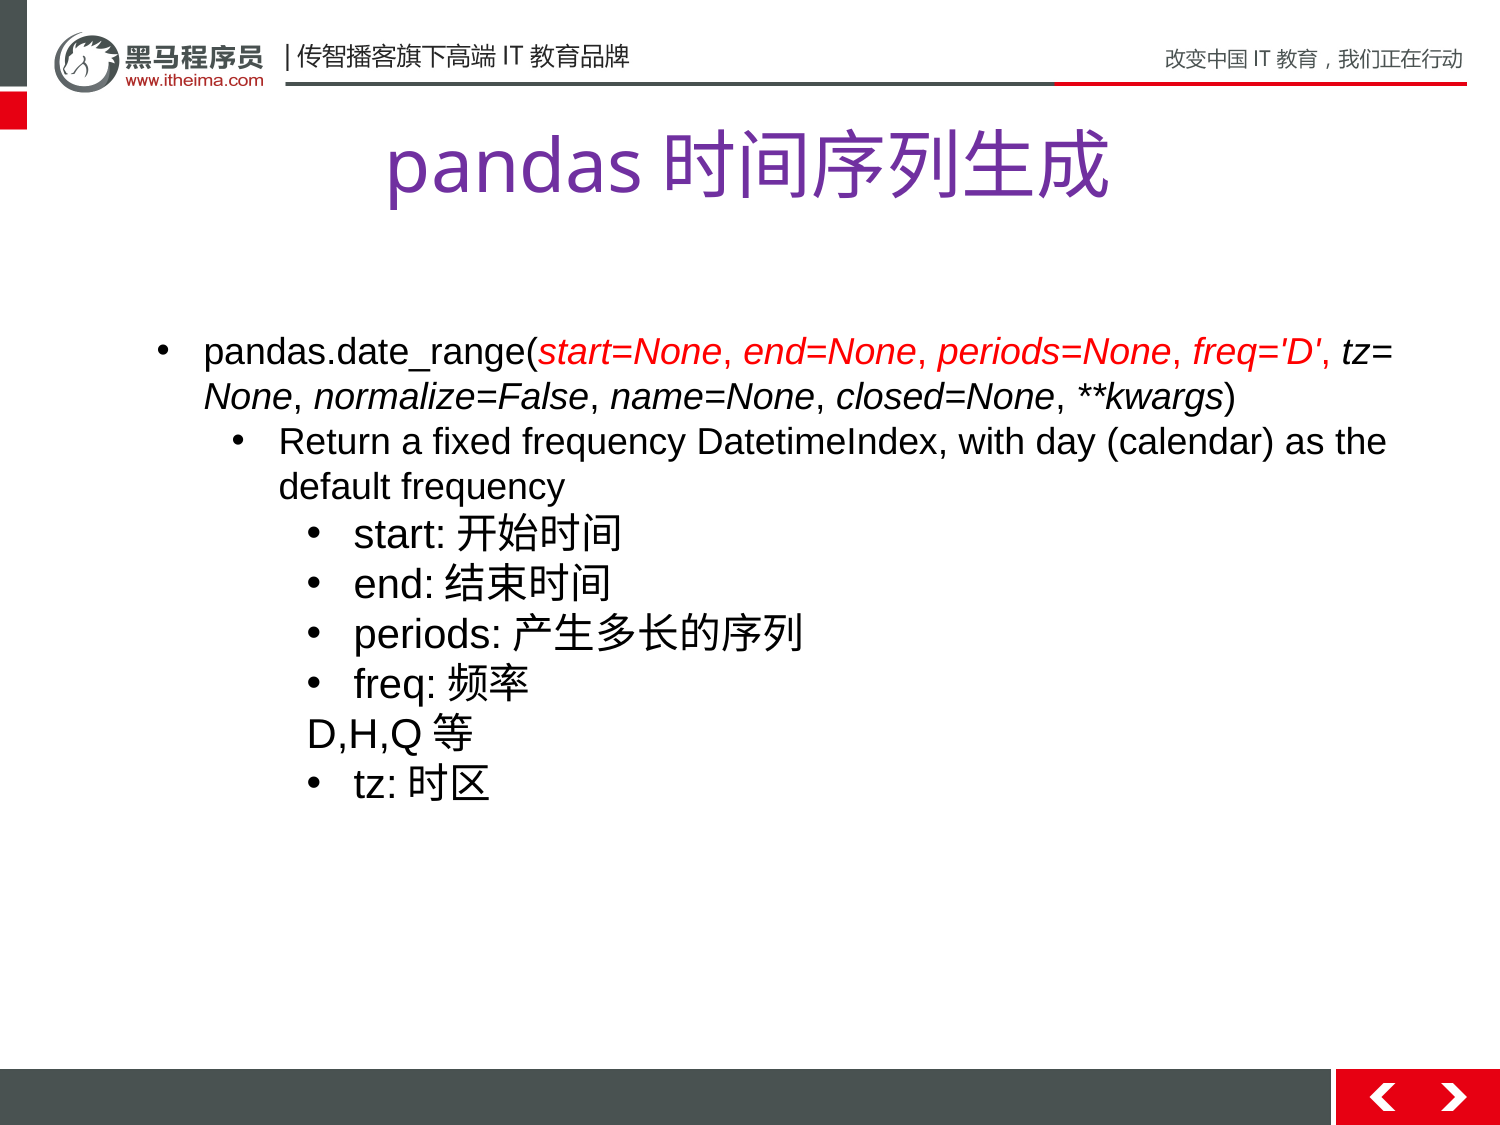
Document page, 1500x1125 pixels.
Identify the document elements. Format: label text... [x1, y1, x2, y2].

title pandas时间序列生成 [81, 97, 1416, 216]
picture [0, 0, 1500, 1125]
text_box pandas.date_range(start=None, end=None, periods=None, freq='D', tz=None, normalize=False, name=None, closed=None, **kwargs) Return a fixed frequency DatetimeIndex, with day (calendar) as the default frequency start:开始时间 end:结束时间 periods:产生多长的序列 freq:频率 D,H,Q等 tz:时区 [141, 319, 1415, 815]
